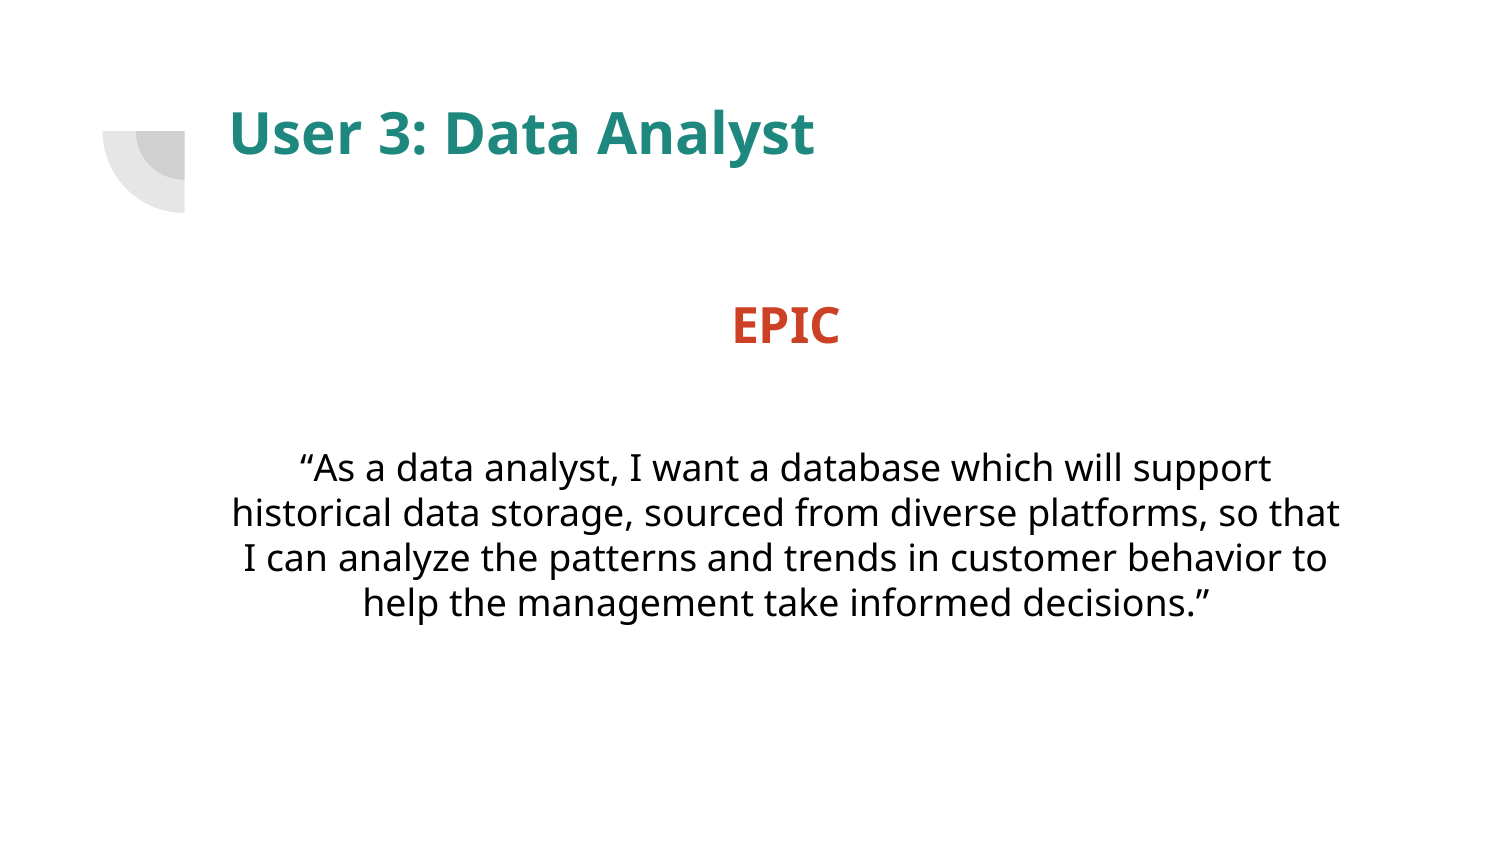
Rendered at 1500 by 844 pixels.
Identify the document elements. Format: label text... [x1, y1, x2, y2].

title User 3: Data Analyst [213, 81, 1368, 245]
list EPIC “As a data analyst, I want a database which will support historical data storage, sourced from diverse platforms, so that I can analyze the patterns and trends in customer behavior to help the management take informed decisions.” [213, 226, 1359, 744]
